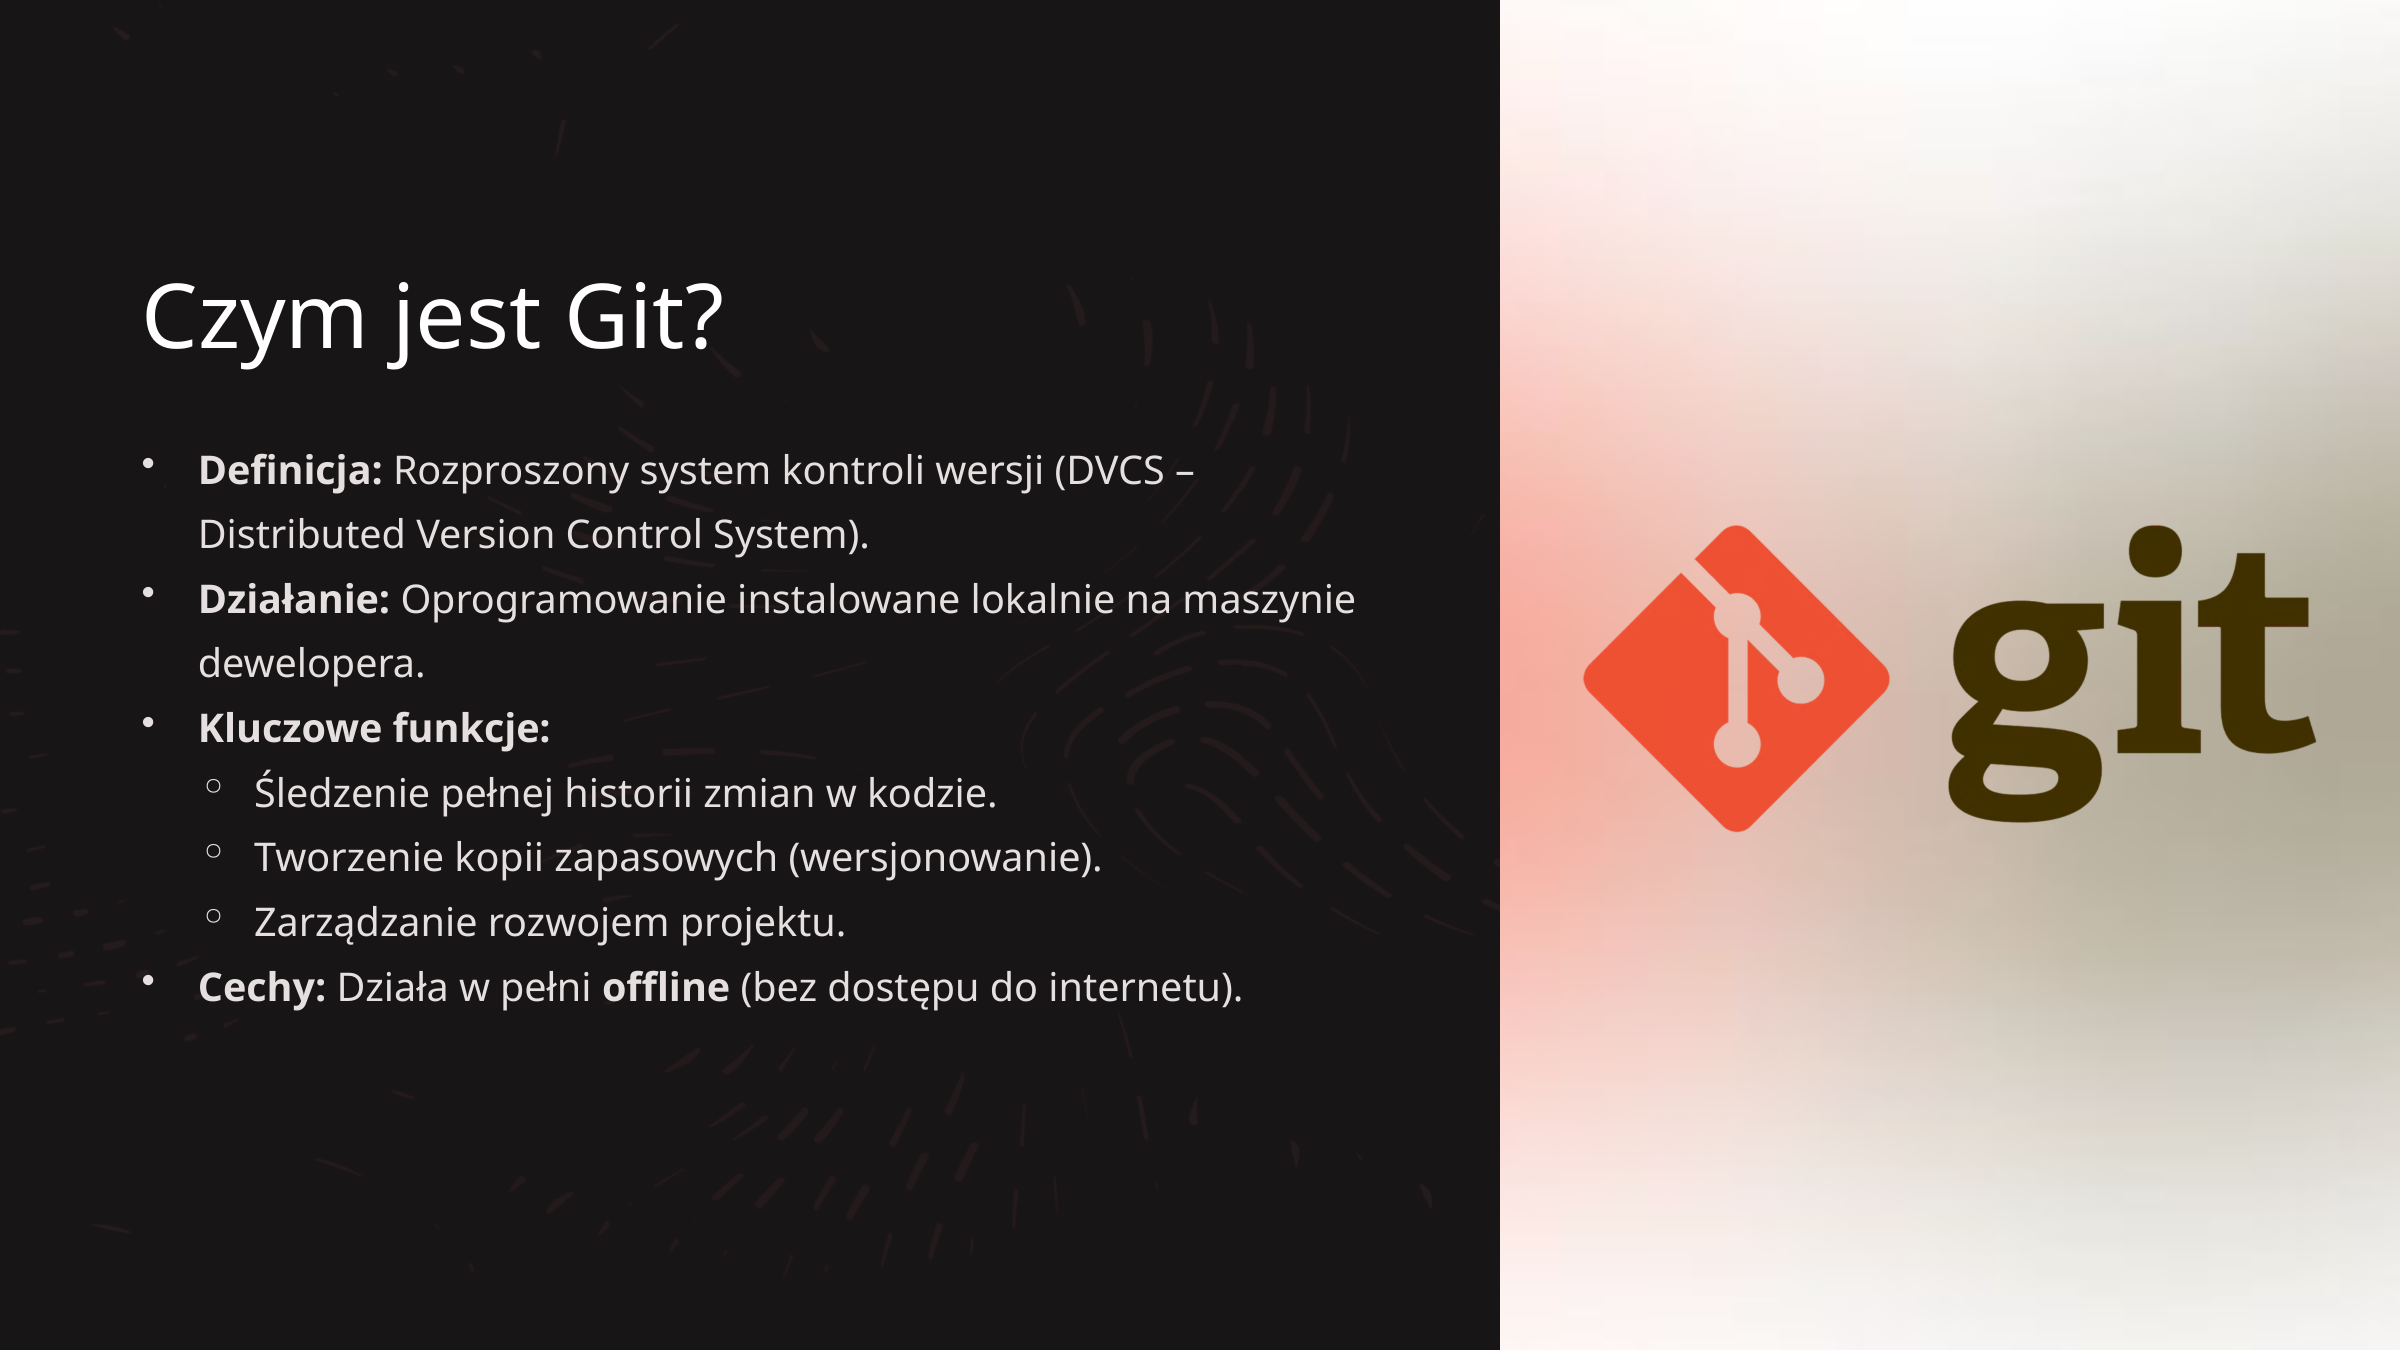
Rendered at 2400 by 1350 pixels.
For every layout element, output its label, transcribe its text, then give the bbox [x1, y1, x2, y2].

picture [1499, 0, 2400, 1350]
text_box Czym jest Git? [141, 254, 1042, 367]
text_box Definicja: Rozproszony system kontroli wersji (DVCS – Distributed Version Control System). Działanie: Oprogramowanie instalowane lokalnie na maszynie dewelopera. Kluczowe funkcje: Śledzenie pełnej historii zmian w kodzie. Tworzenie kopii zapasowych (wersjonowanie). Zarządzanie rozwojem projektu. Cechy: Działa w pełni offline (bez dostępu do internetu). [141, 427, 1359, 1011]
